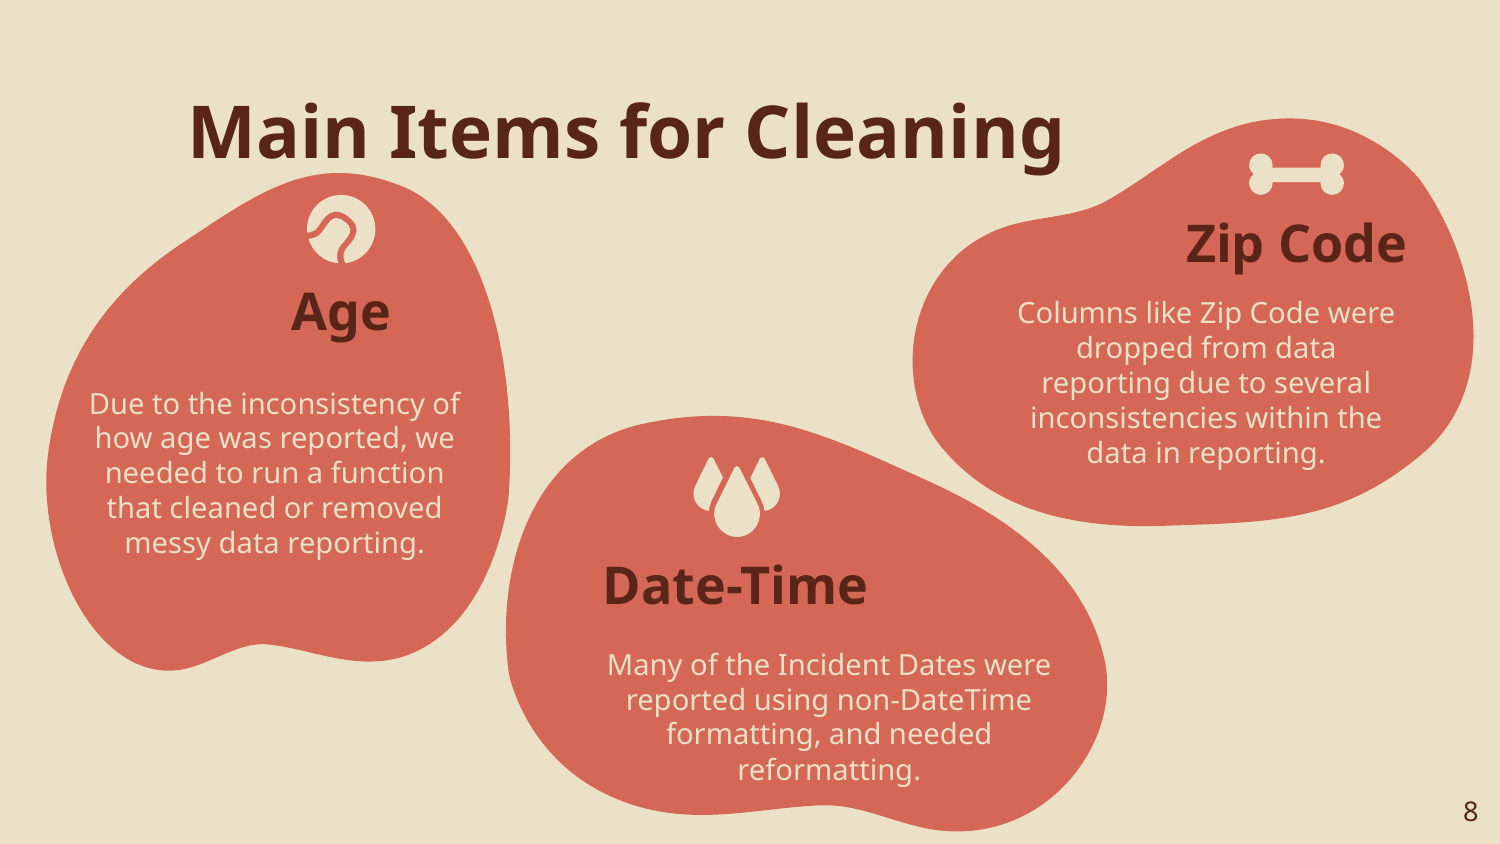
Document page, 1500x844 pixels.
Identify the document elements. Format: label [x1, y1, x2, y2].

text_box [306, 194, 376, 264]
text_box [689, 456, 784, 538]
text_box [13, 57, 1500, 844]
